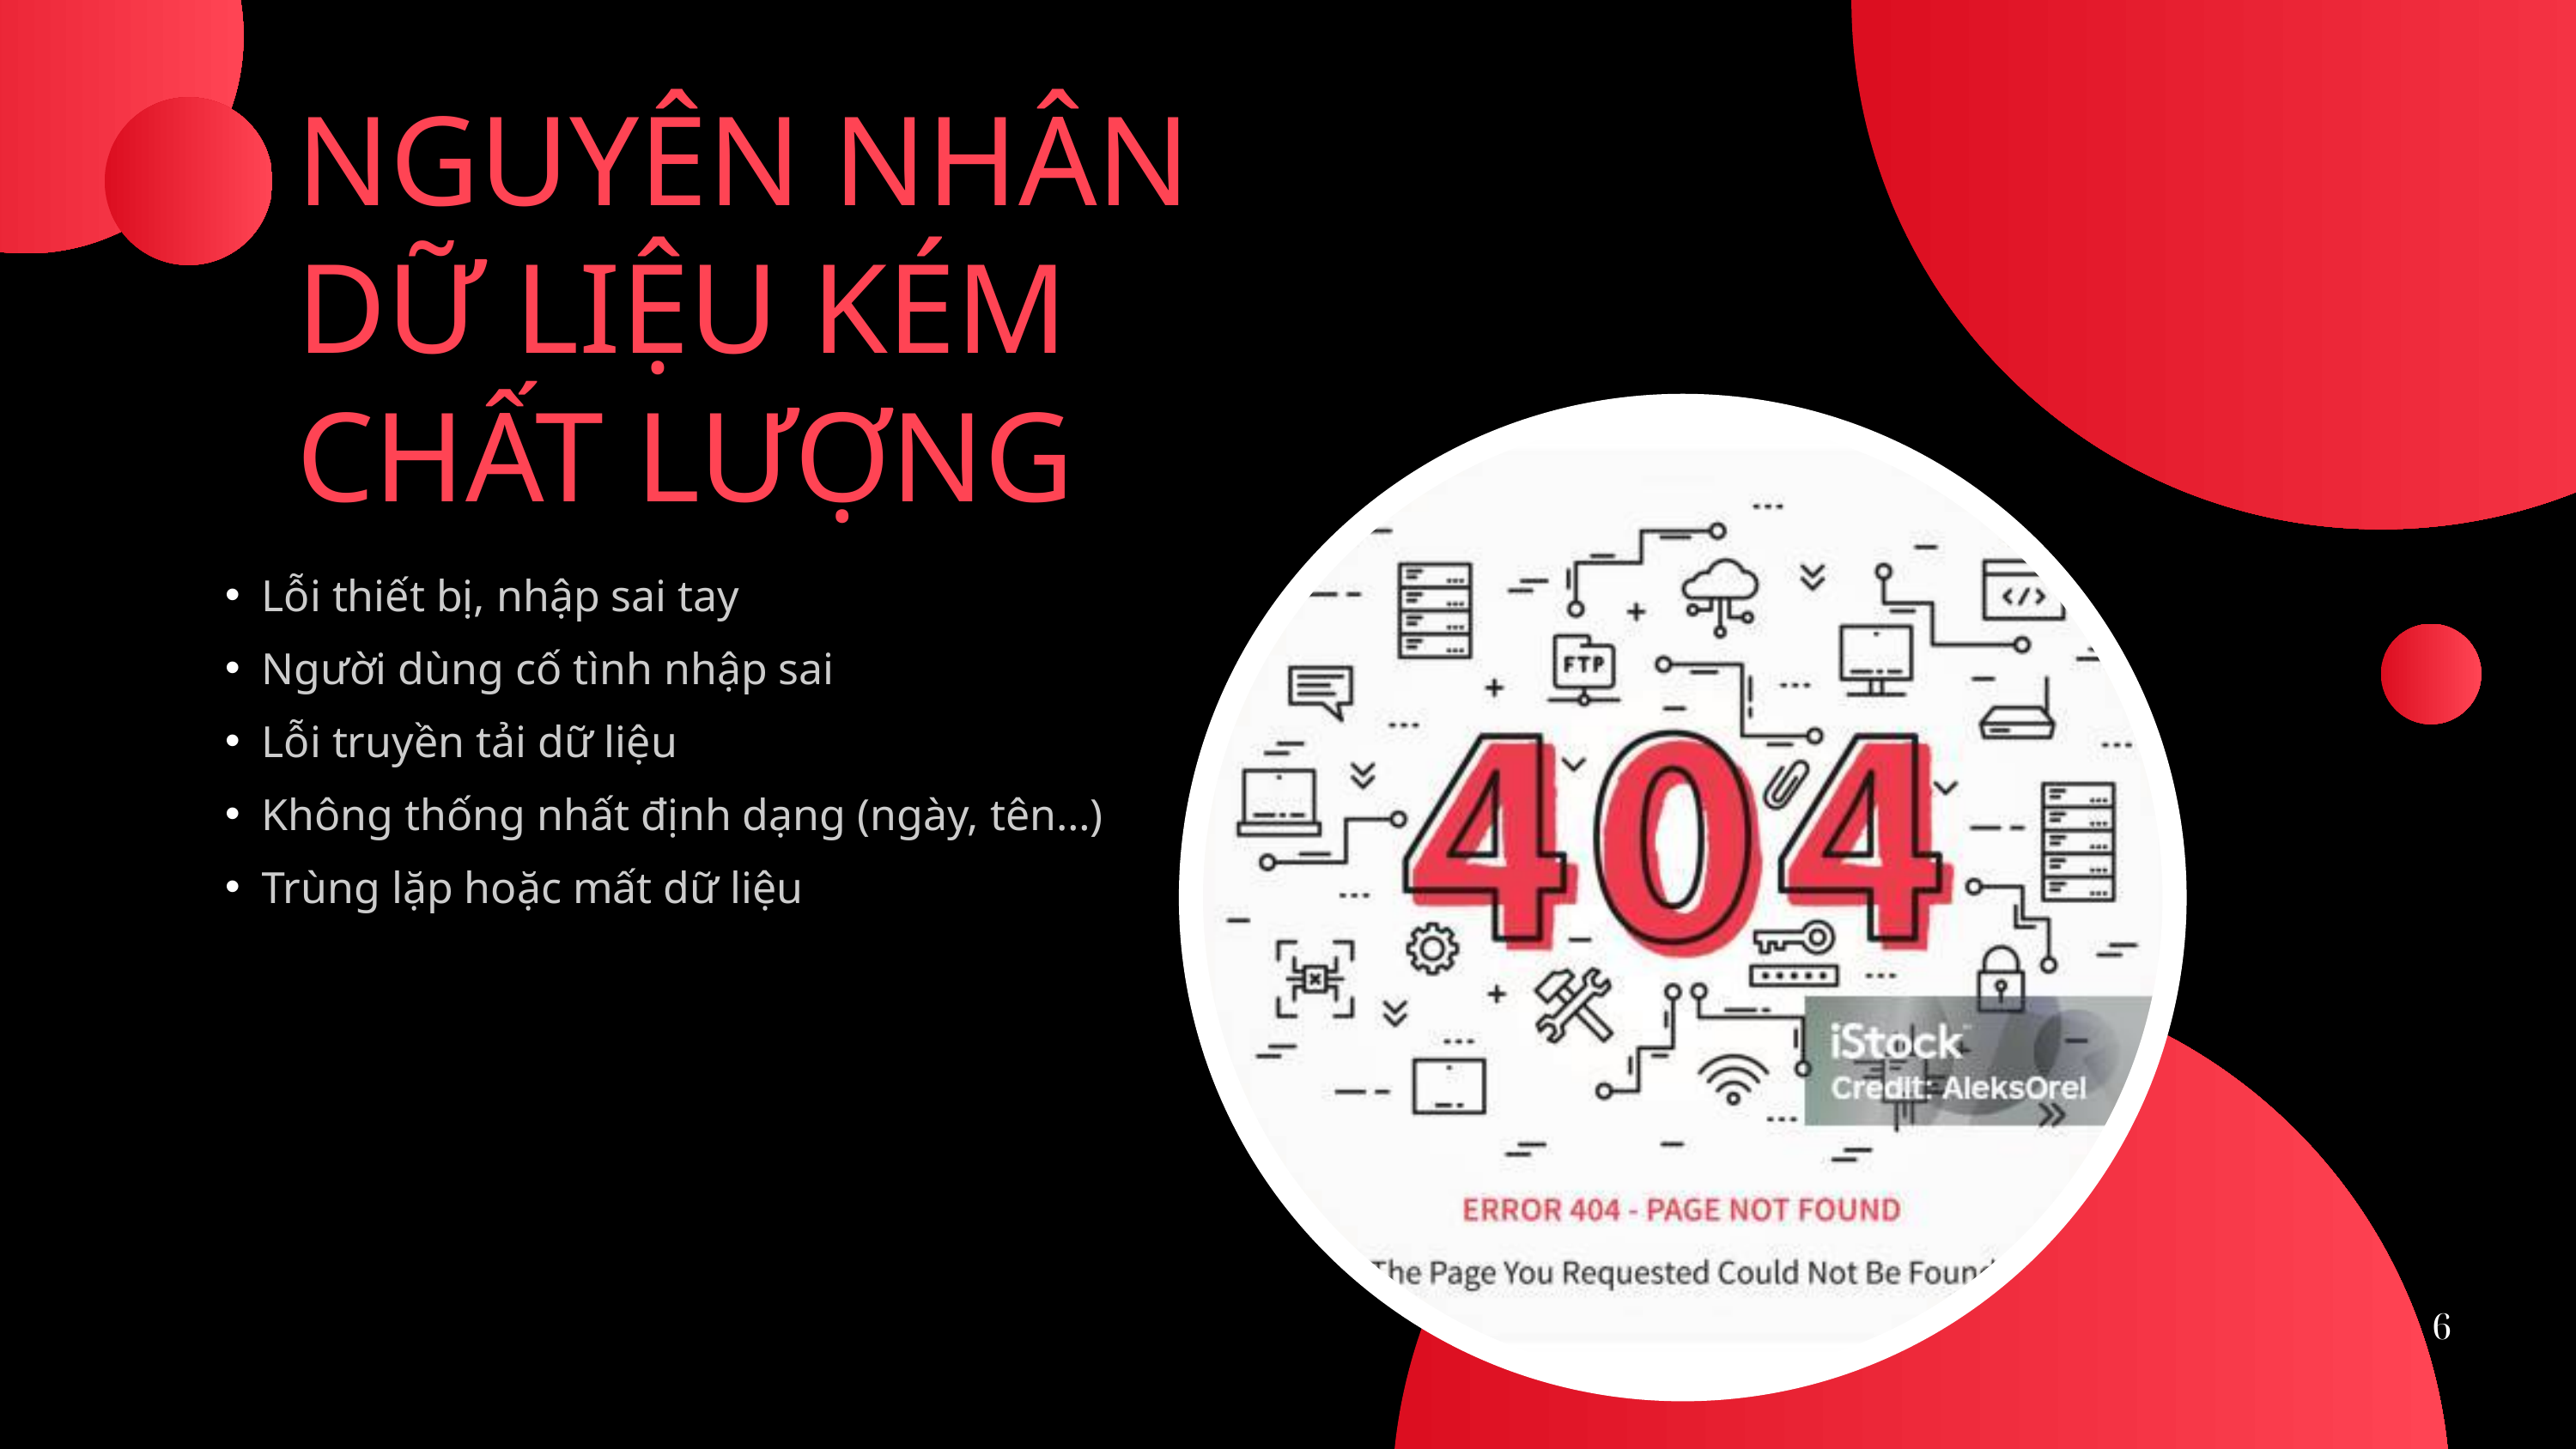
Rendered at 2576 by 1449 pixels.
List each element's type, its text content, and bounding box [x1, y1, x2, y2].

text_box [1190, 405, 2175, 1390]
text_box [1391, 974, 2451, 1449]
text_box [0, 0, 244, 254]
text_box NGUYÊN NHÂN DỮ LIỆU KÉM CHẤT LƯỢNG [296, 82, 1288, 526]
text_box Lỗi thiết bị, nhập sai tay Người dùng cố tình nhập sai Lỗi truyền tải dữ liệu Không thống nhất định dạng (ngày, tên…) Trùng lặp hoặc mất dữ liệu [188, 547, 1186, 985]
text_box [1850, 0, 2576, 530]
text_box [2380, 623, 2482, 724]
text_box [104, 97, 273, 265]
